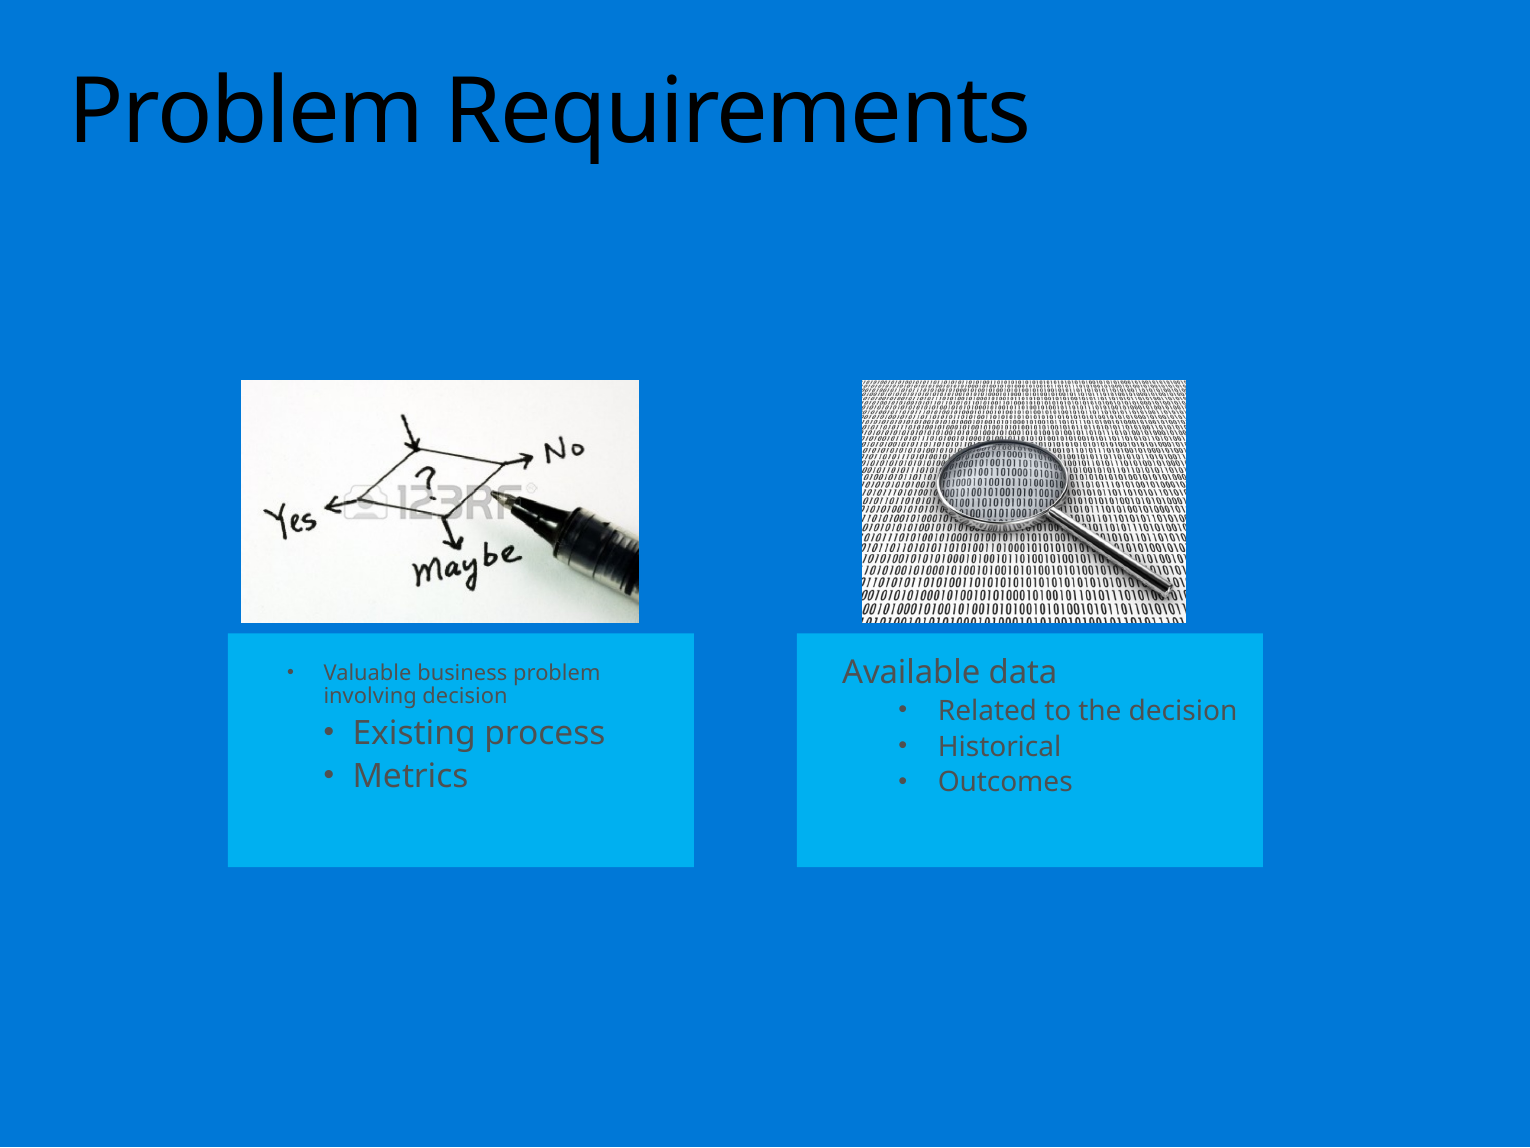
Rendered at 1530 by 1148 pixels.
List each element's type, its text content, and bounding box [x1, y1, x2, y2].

list Valuable business problem involving decision Existing process Metrics [263, 646, 717, 810]
text_box [227, 632, 695, 868]
title Problem Requirements [45, 48, 1485, 199]
text_box [796, 632, 1264, 868]
picture [241, 380, 640, 623]
text_box Available data Related to the decision Historical Outcomes [828, 646, 1283, 807]
picture [862, 380, 1186, 624]
